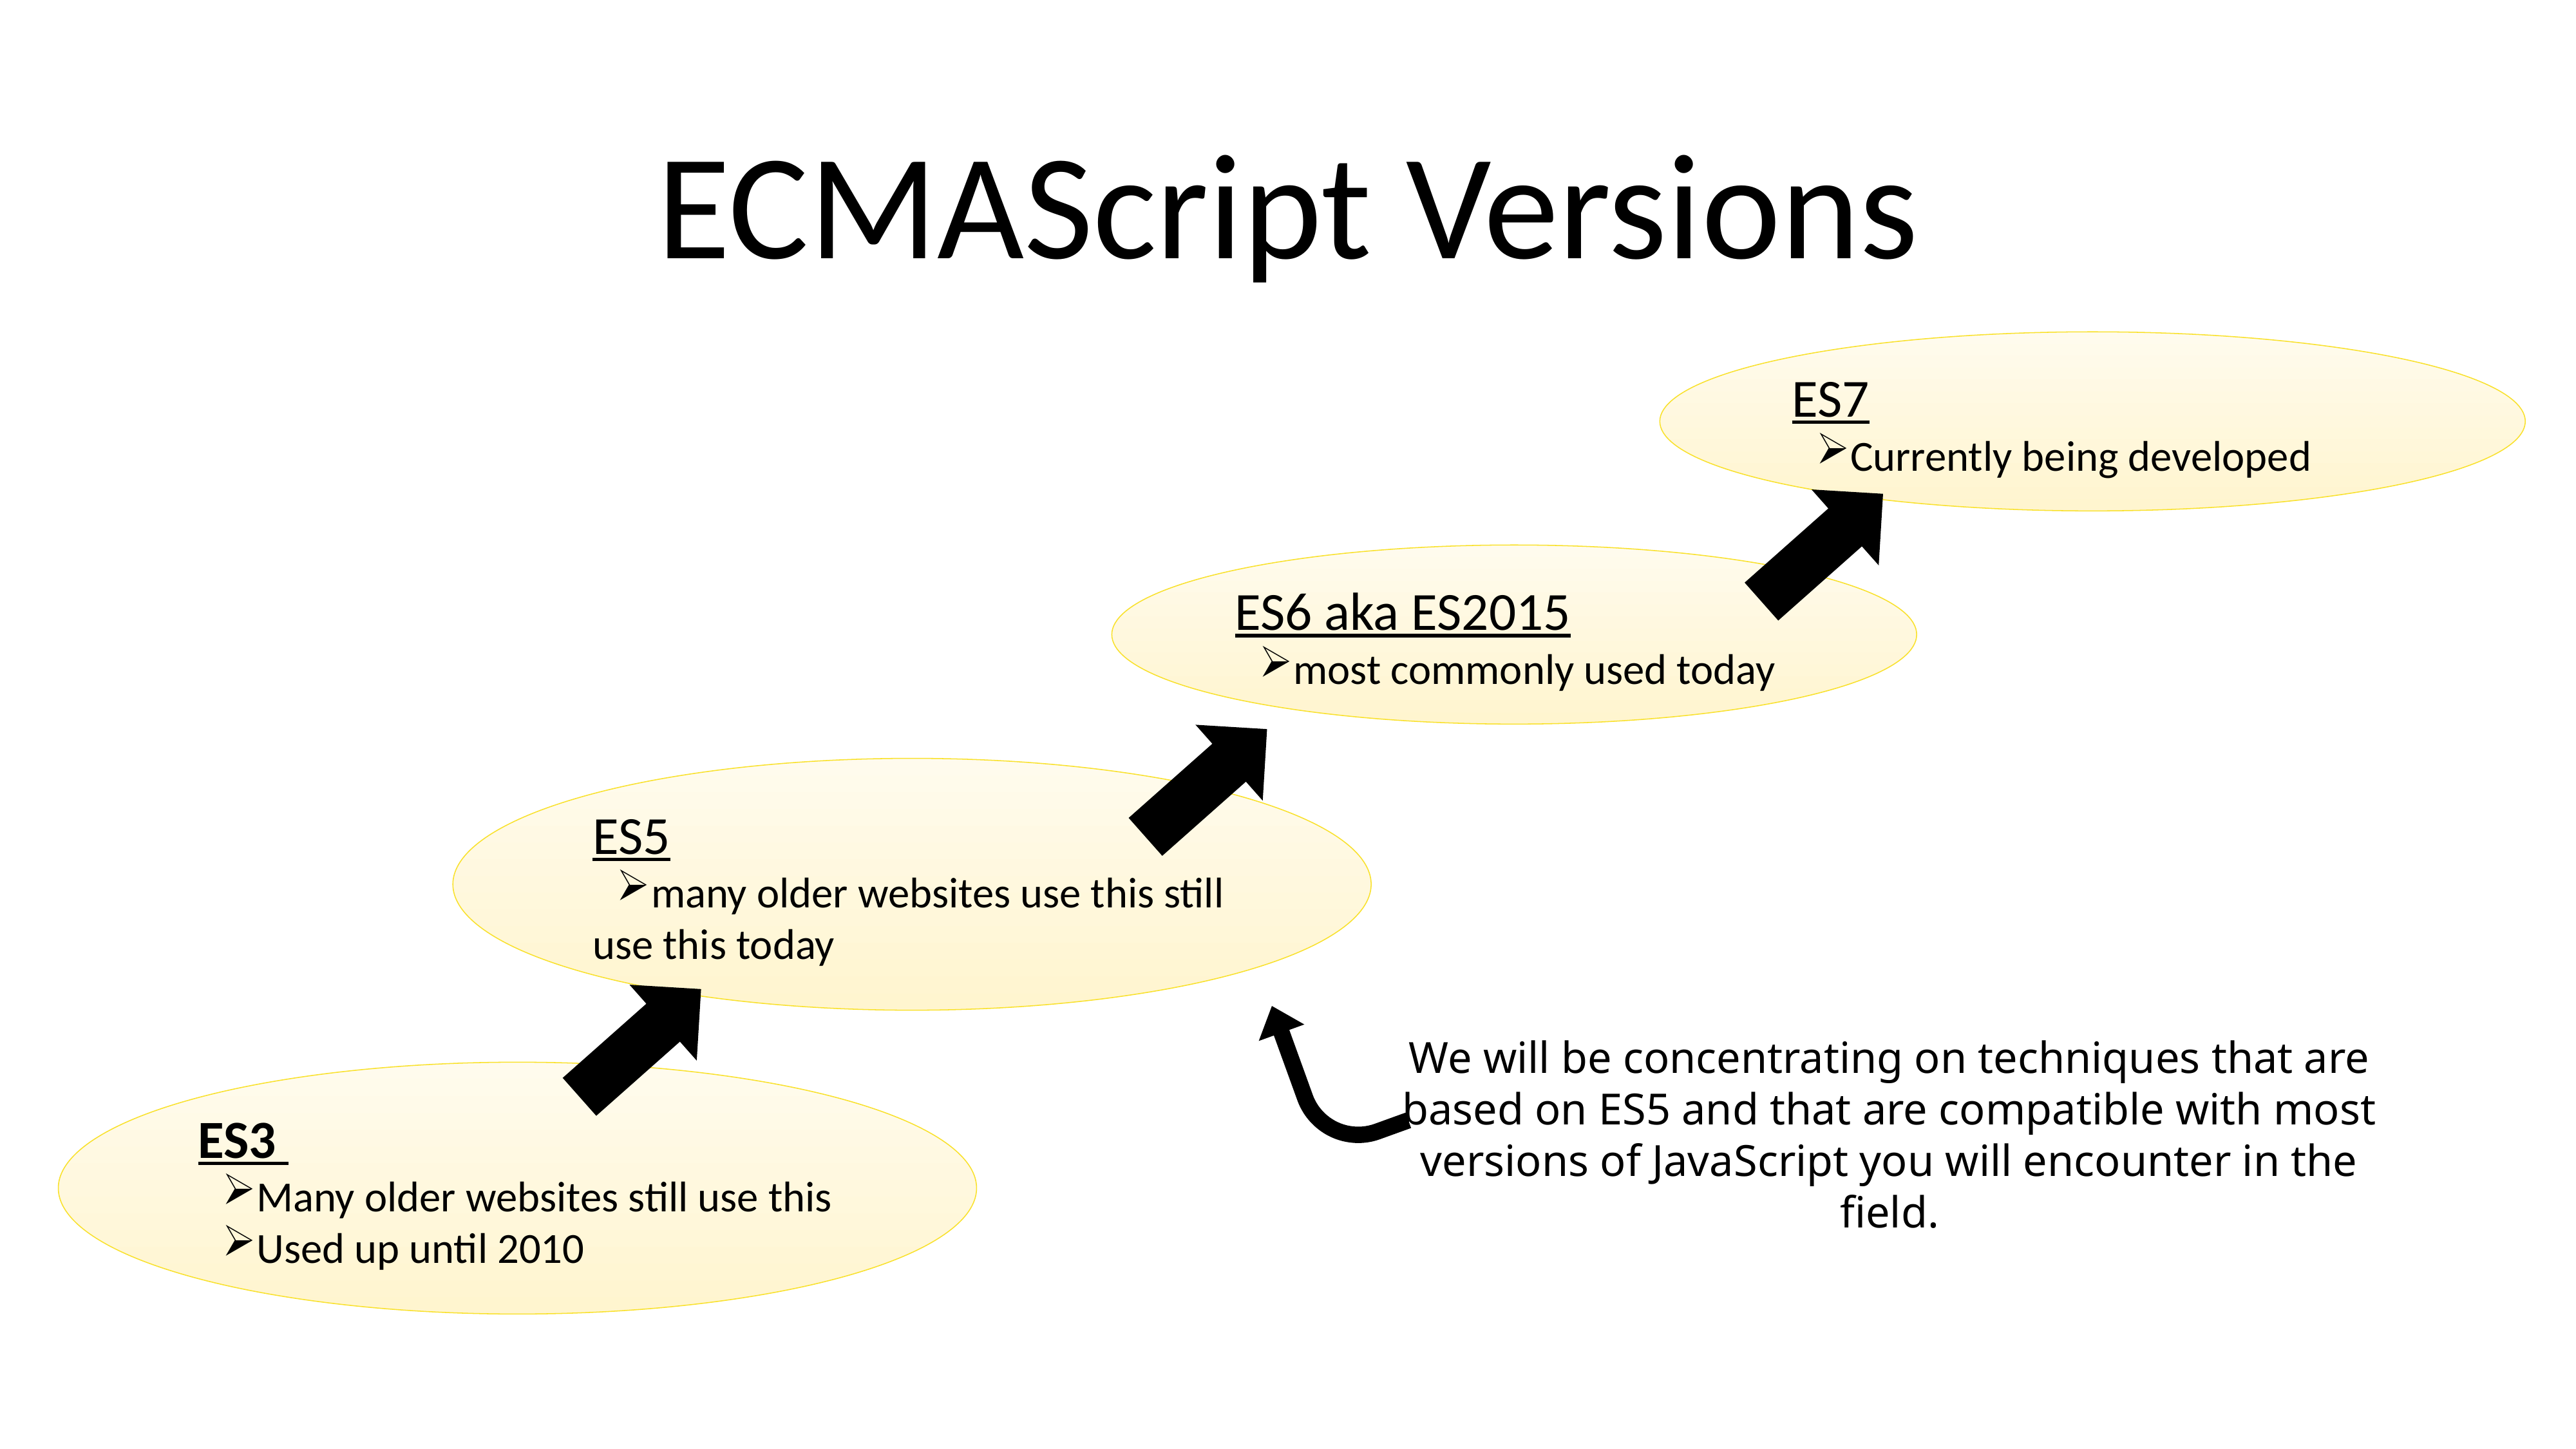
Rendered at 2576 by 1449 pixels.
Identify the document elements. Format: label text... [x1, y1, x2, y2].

text_box ES7 Currently being developed [1659, 331, 2526, 512]
text_box [1745, 489, 1883, 621]
text_box ES6 aka ES2015 most commonly used today [1111, 544, 1917, 725]
text_box We will be concentrating on techniques that are based on ES5 and that are compatible with most versions of JavaScript you will encounter in the field. [1381, 1025, 2398, 1242]
text_box [1128, 724, 1267, 856]
text_box ES3 Many older websites still use this Used up until 2010 [57, 1061, 978, 1315]
text_box [562, 985, 701, 1116]
title ECMAScript Versions [178, 77, 2398, 320]
text_box [1258, 1006, 1412, 1143]
text_box ES5 many older websites use this still use this today [452, 757, 1372, 1011]
